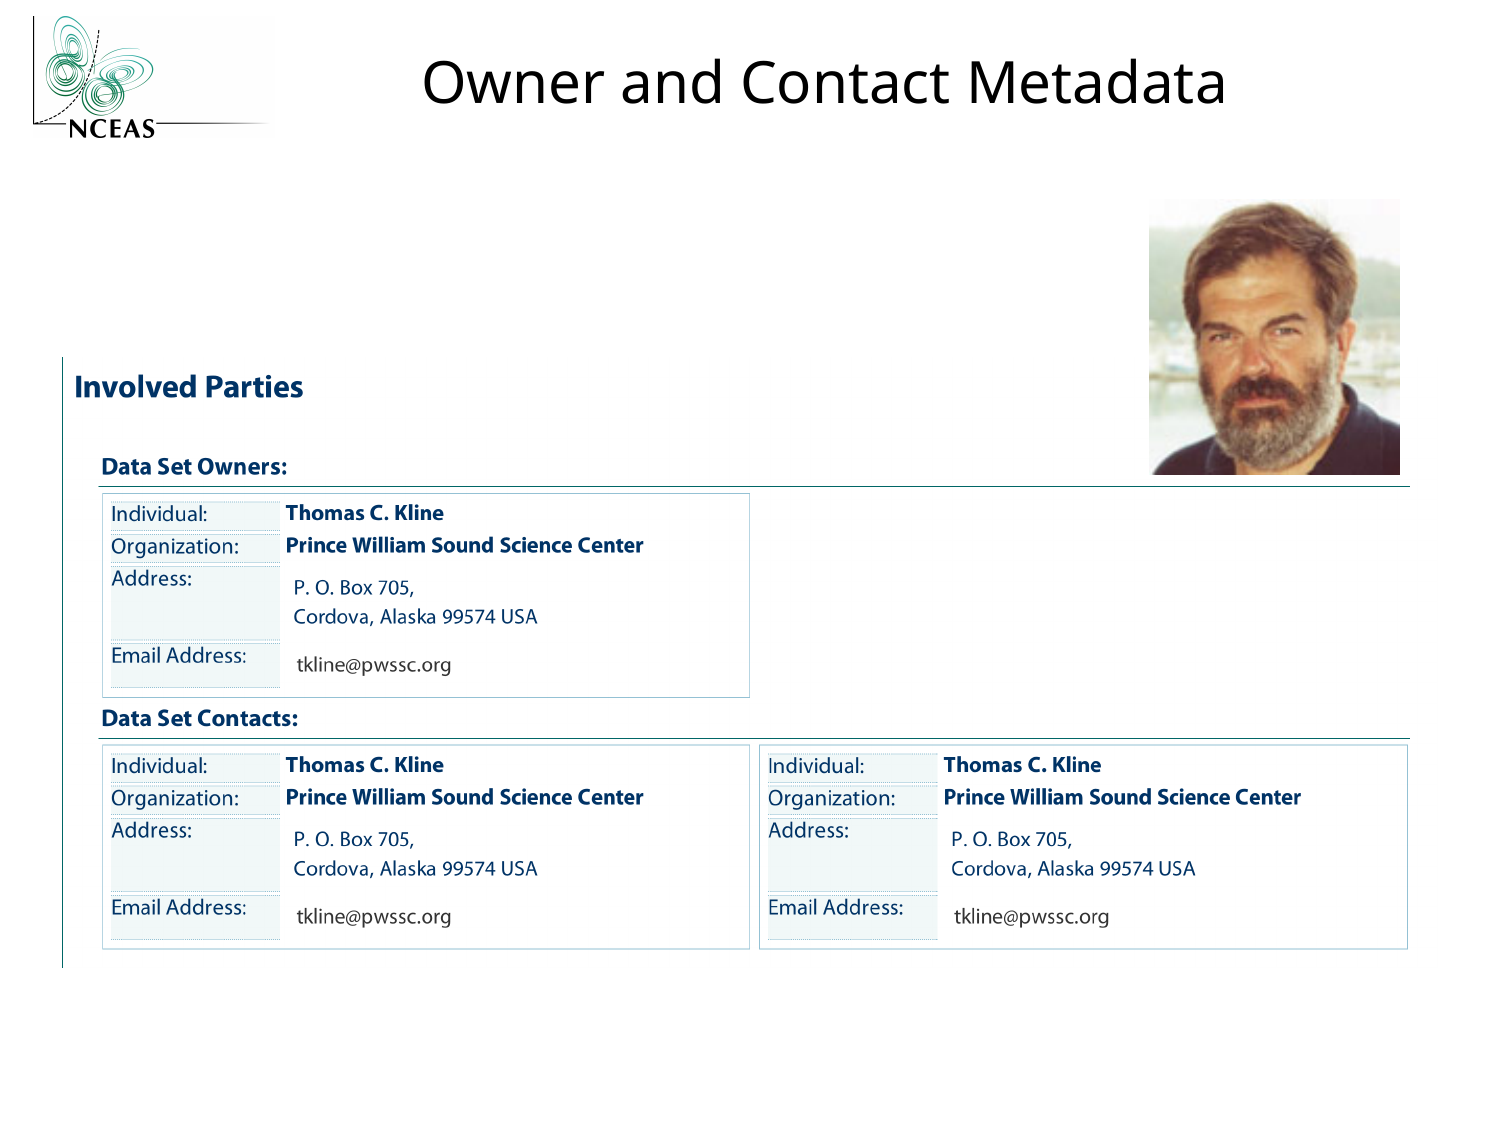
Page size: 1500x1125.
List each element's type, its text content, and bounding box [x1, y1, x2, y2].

title Owner and Contact Metadata [199, 0, 1456, 160]
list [62, 199, 1438, 1125]
picture [33, 16, 199, 138]
picture [1149, 199, 1401, 476]
